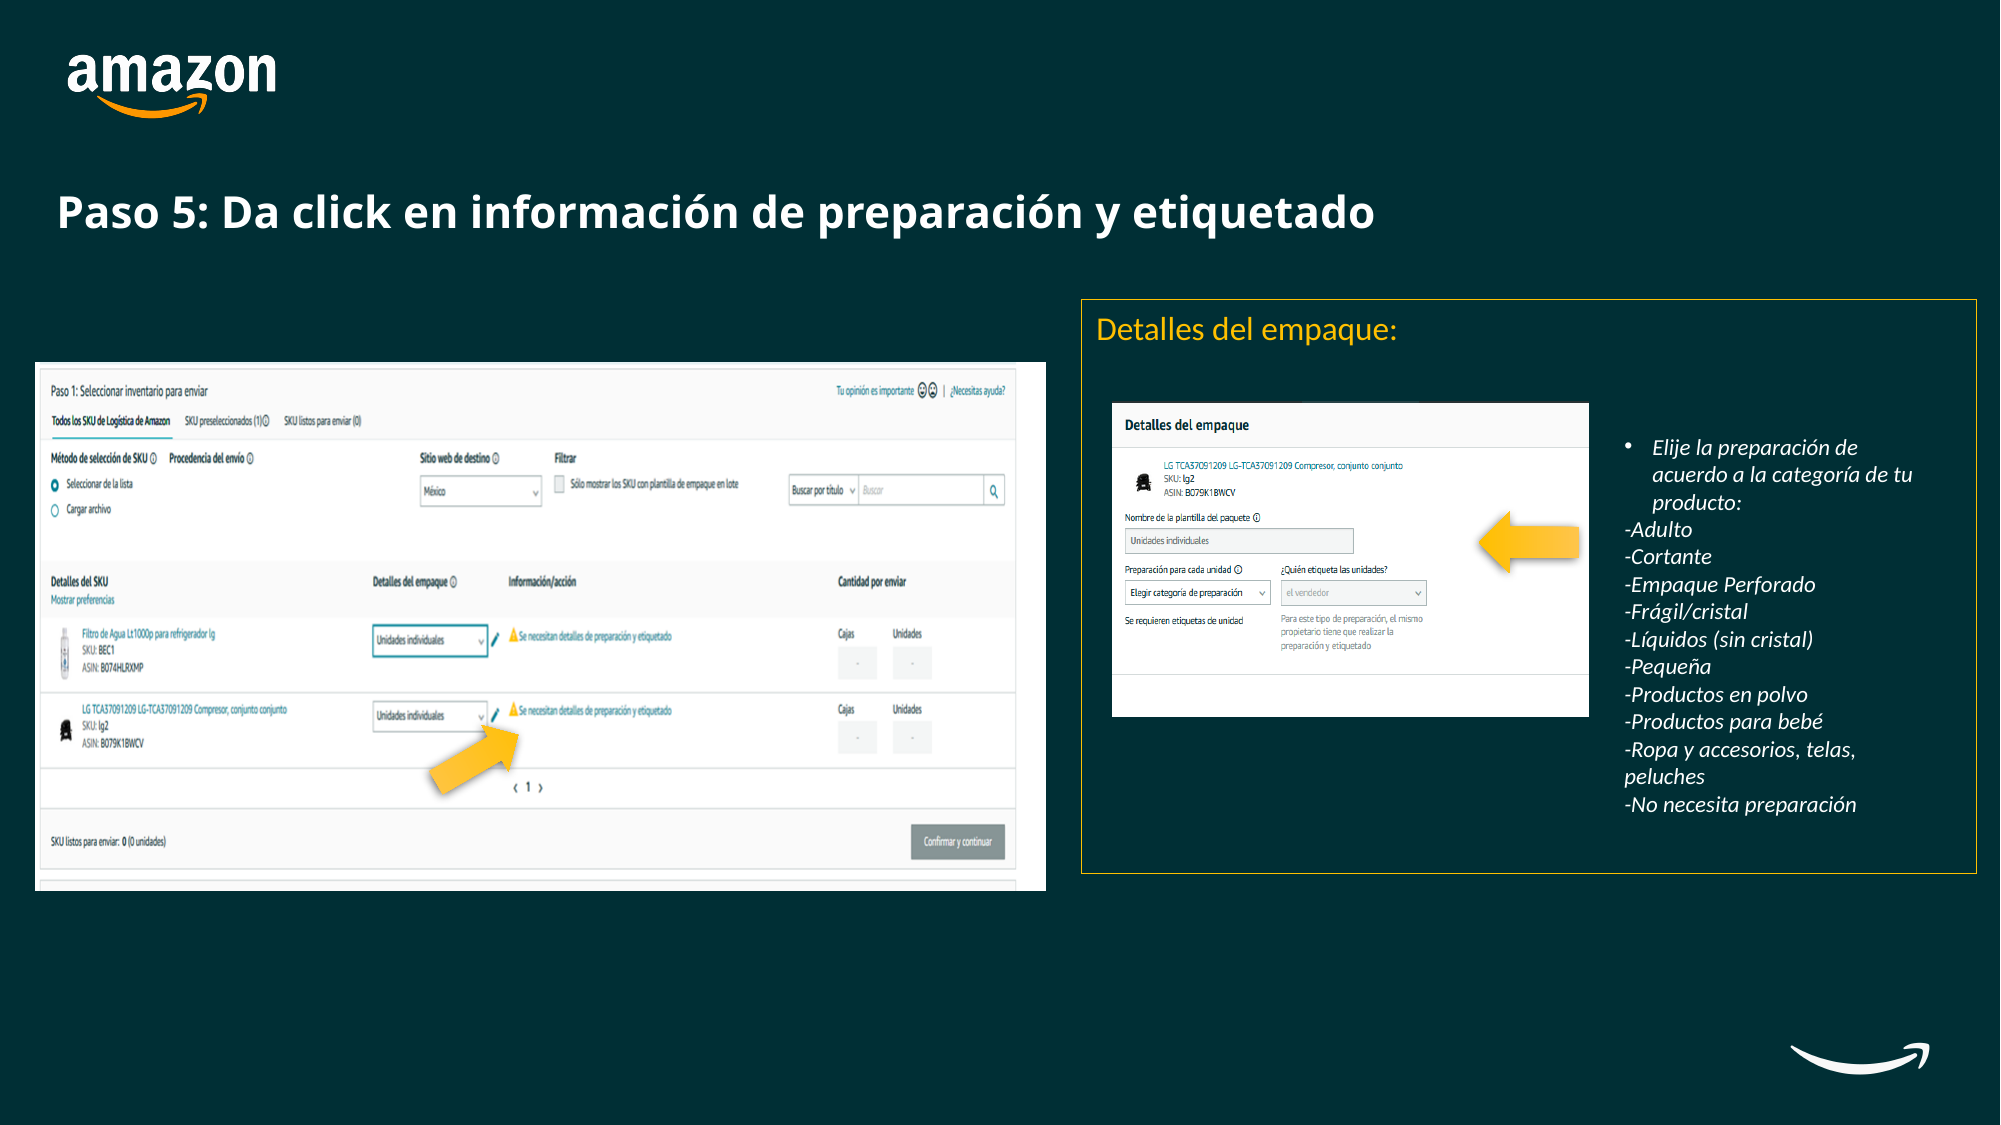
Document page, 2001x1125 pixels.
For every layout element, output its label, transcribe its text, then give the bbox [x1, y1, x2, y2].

text_box Elije la preparación de acuerdo a la categoría de tu producto: -Adulto -Cortante -Empaque Perforado -Frágil/cristal -Líquidos (sin cristal) -Pequeña -Productos en polvo -Productos para bebé -Ropa y accesorios, telas, peluches -No necesita preparación [1609, 424, 1941, 824]
text_box Detalles del empaque: [1081, 299, 1977, 874]
picture [1785, 1040, 1935, 1078]
picture [35, 362, 1046, 891]
picture [1112, 401, 1589, 718]
list Paso 5: Da click en información de preparación y etiquetado [41, 182, 1797, 246]
picture [67, 54, 276, 119]
